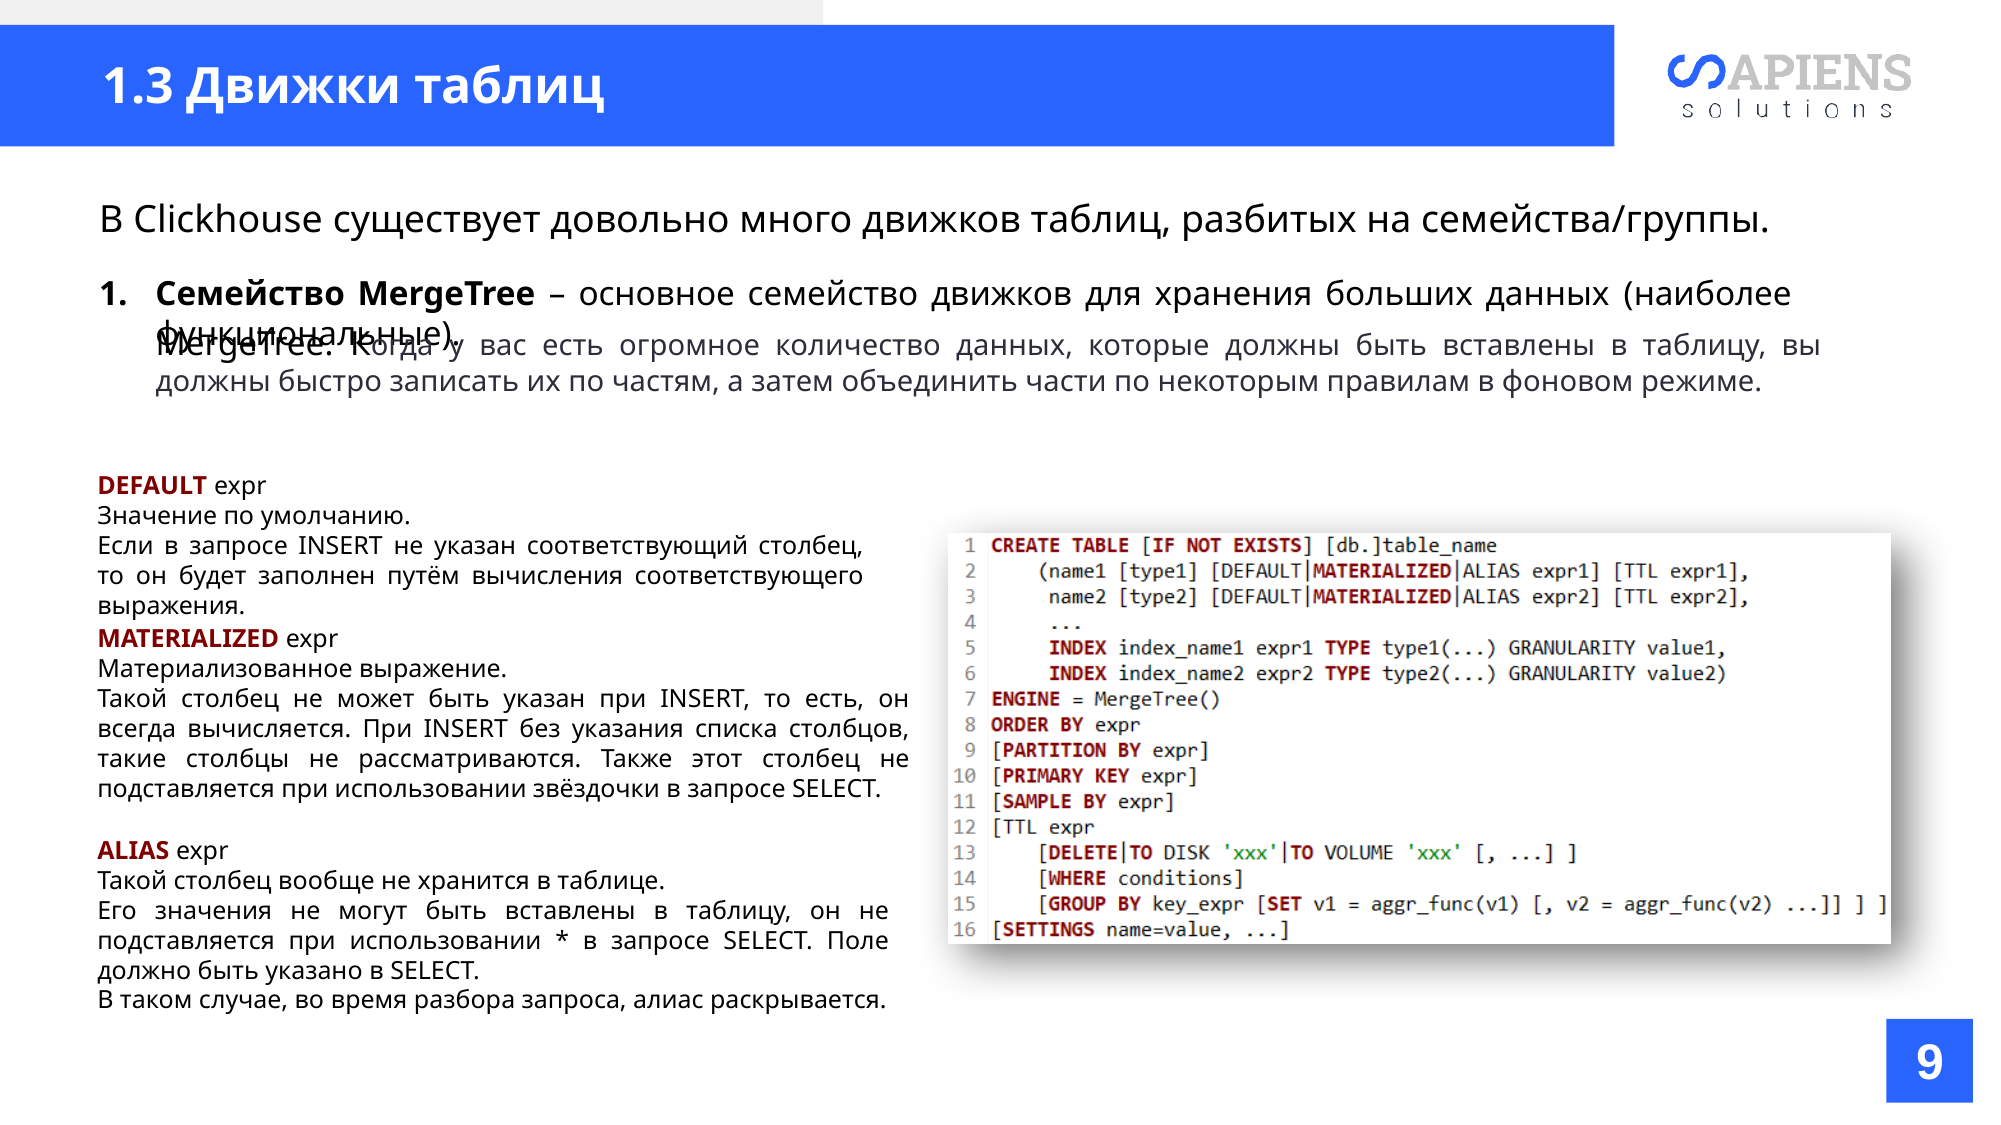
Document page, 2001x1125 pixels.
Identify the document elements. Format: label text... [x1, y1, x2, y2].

text_box [1881, 103, 1891, 118]
picture [1825, 103, 1838, 118]
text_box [82, 462, 927, 994]
picture [948, 533, 1892, 945]
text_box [1667, 53, 1911, 91]
text_box [1854, 103, 1864, 118]
text_box MergeTree. Когда у вас есть огромное количество данных, которые должны быть вставлены в таблицу, вы должны быстро записать их по частям, а затем объединить части по некоторым правилам в фоновом режиме. [65, 314, 1838, 405]
text_box 9 [1909, 1031, 1951, 1090]
picture [1708, 103, 1721, 118]
text_box [1757, 104, 1768, 118]
text_box В Clickhouse существует довольно много движков таблиц, разбитых на семейства/группы. Семейство MergeTree – основное семейство движков для хранения больших данных (наиболее функциональные). [84, 187, 1807, 314]
text_box [1682, 103, 1693, 118]
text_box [0, 0, 1615, 147]
text_box [1783, 100, 1791, 118]
text_box [1886, 1018, 1973, 1103]
